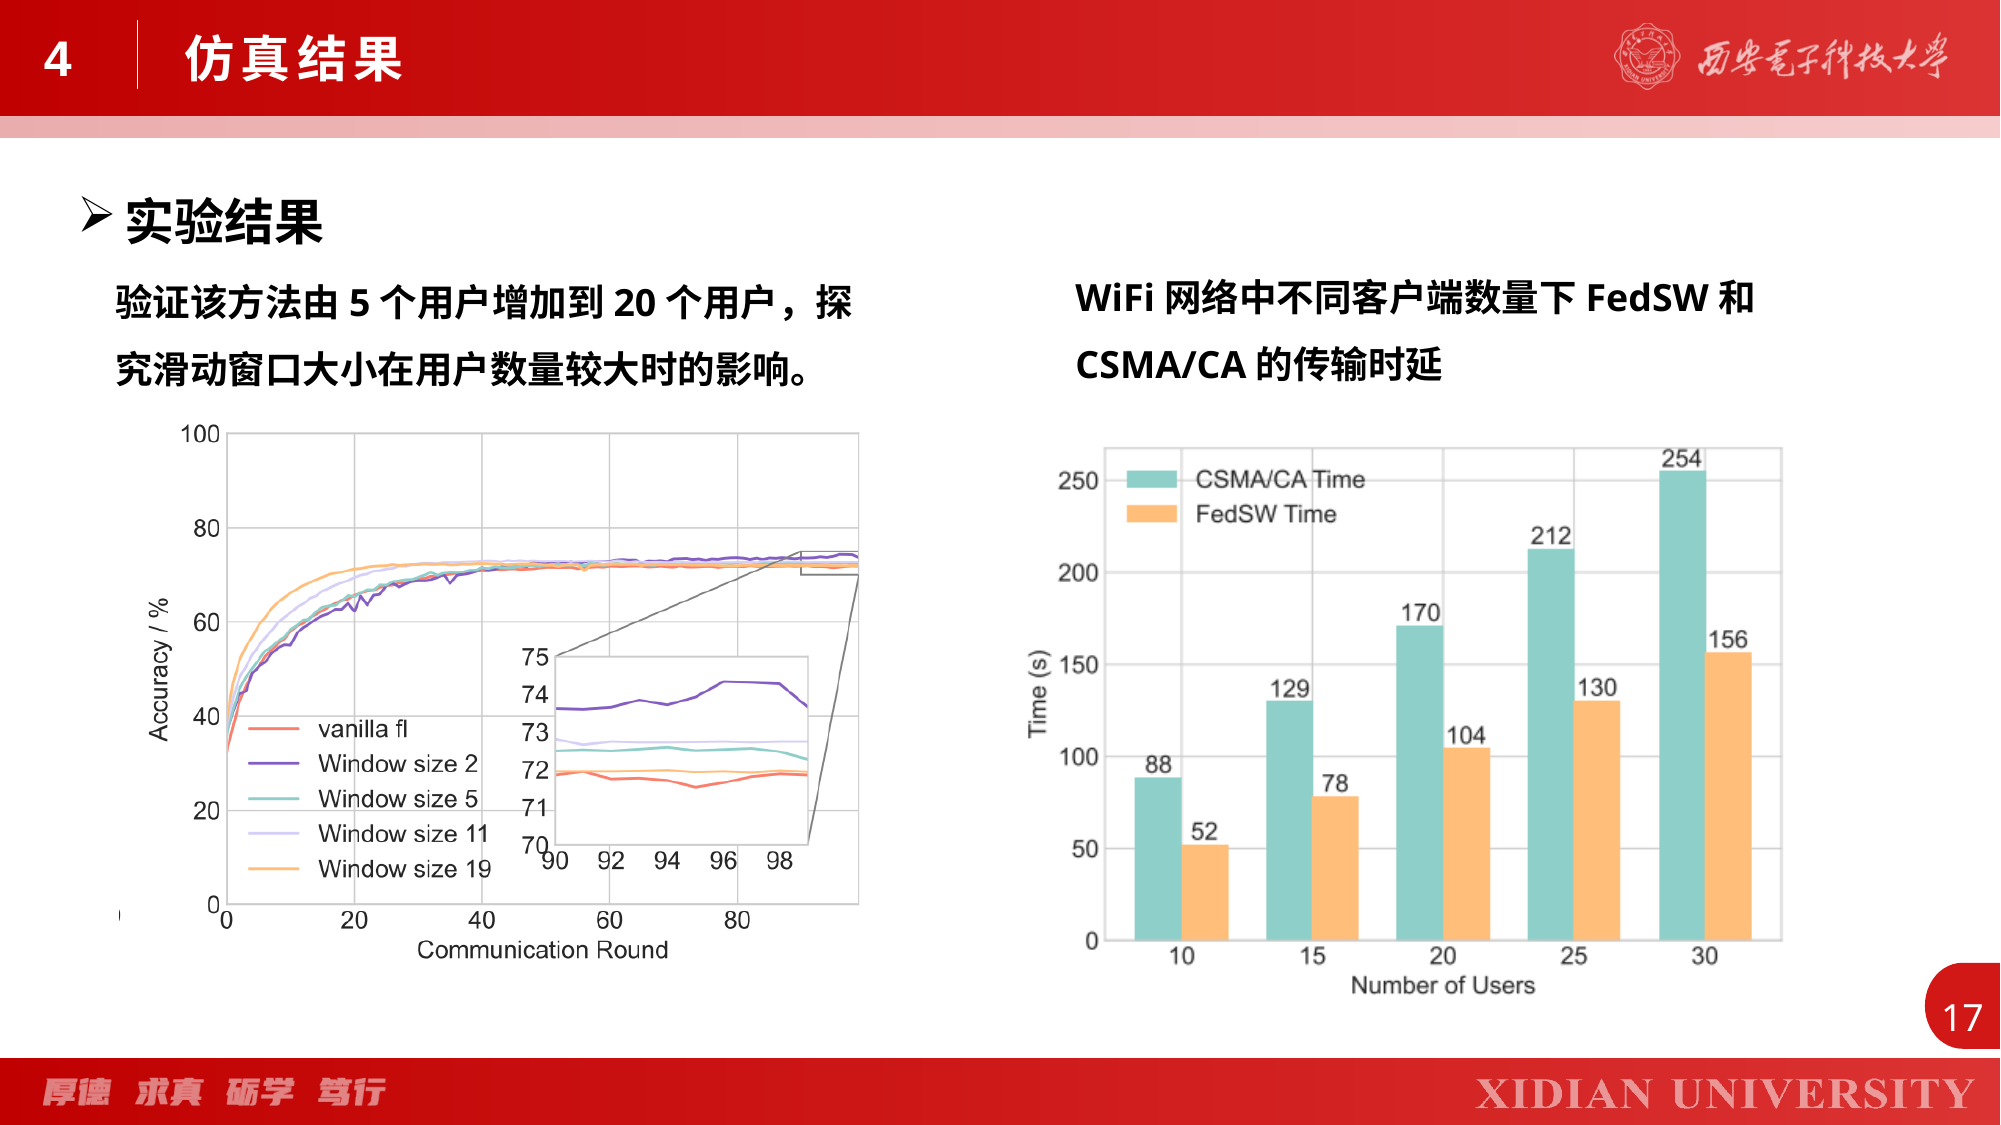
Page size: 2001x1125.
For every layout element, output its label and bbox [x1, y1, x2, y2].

text_box [21, 22, 1975, 1125]
picture [1016, 413, 1824, 1025]
picture [119, 392, 878, 991]
text_box [0, 0, 2000, 1125]
